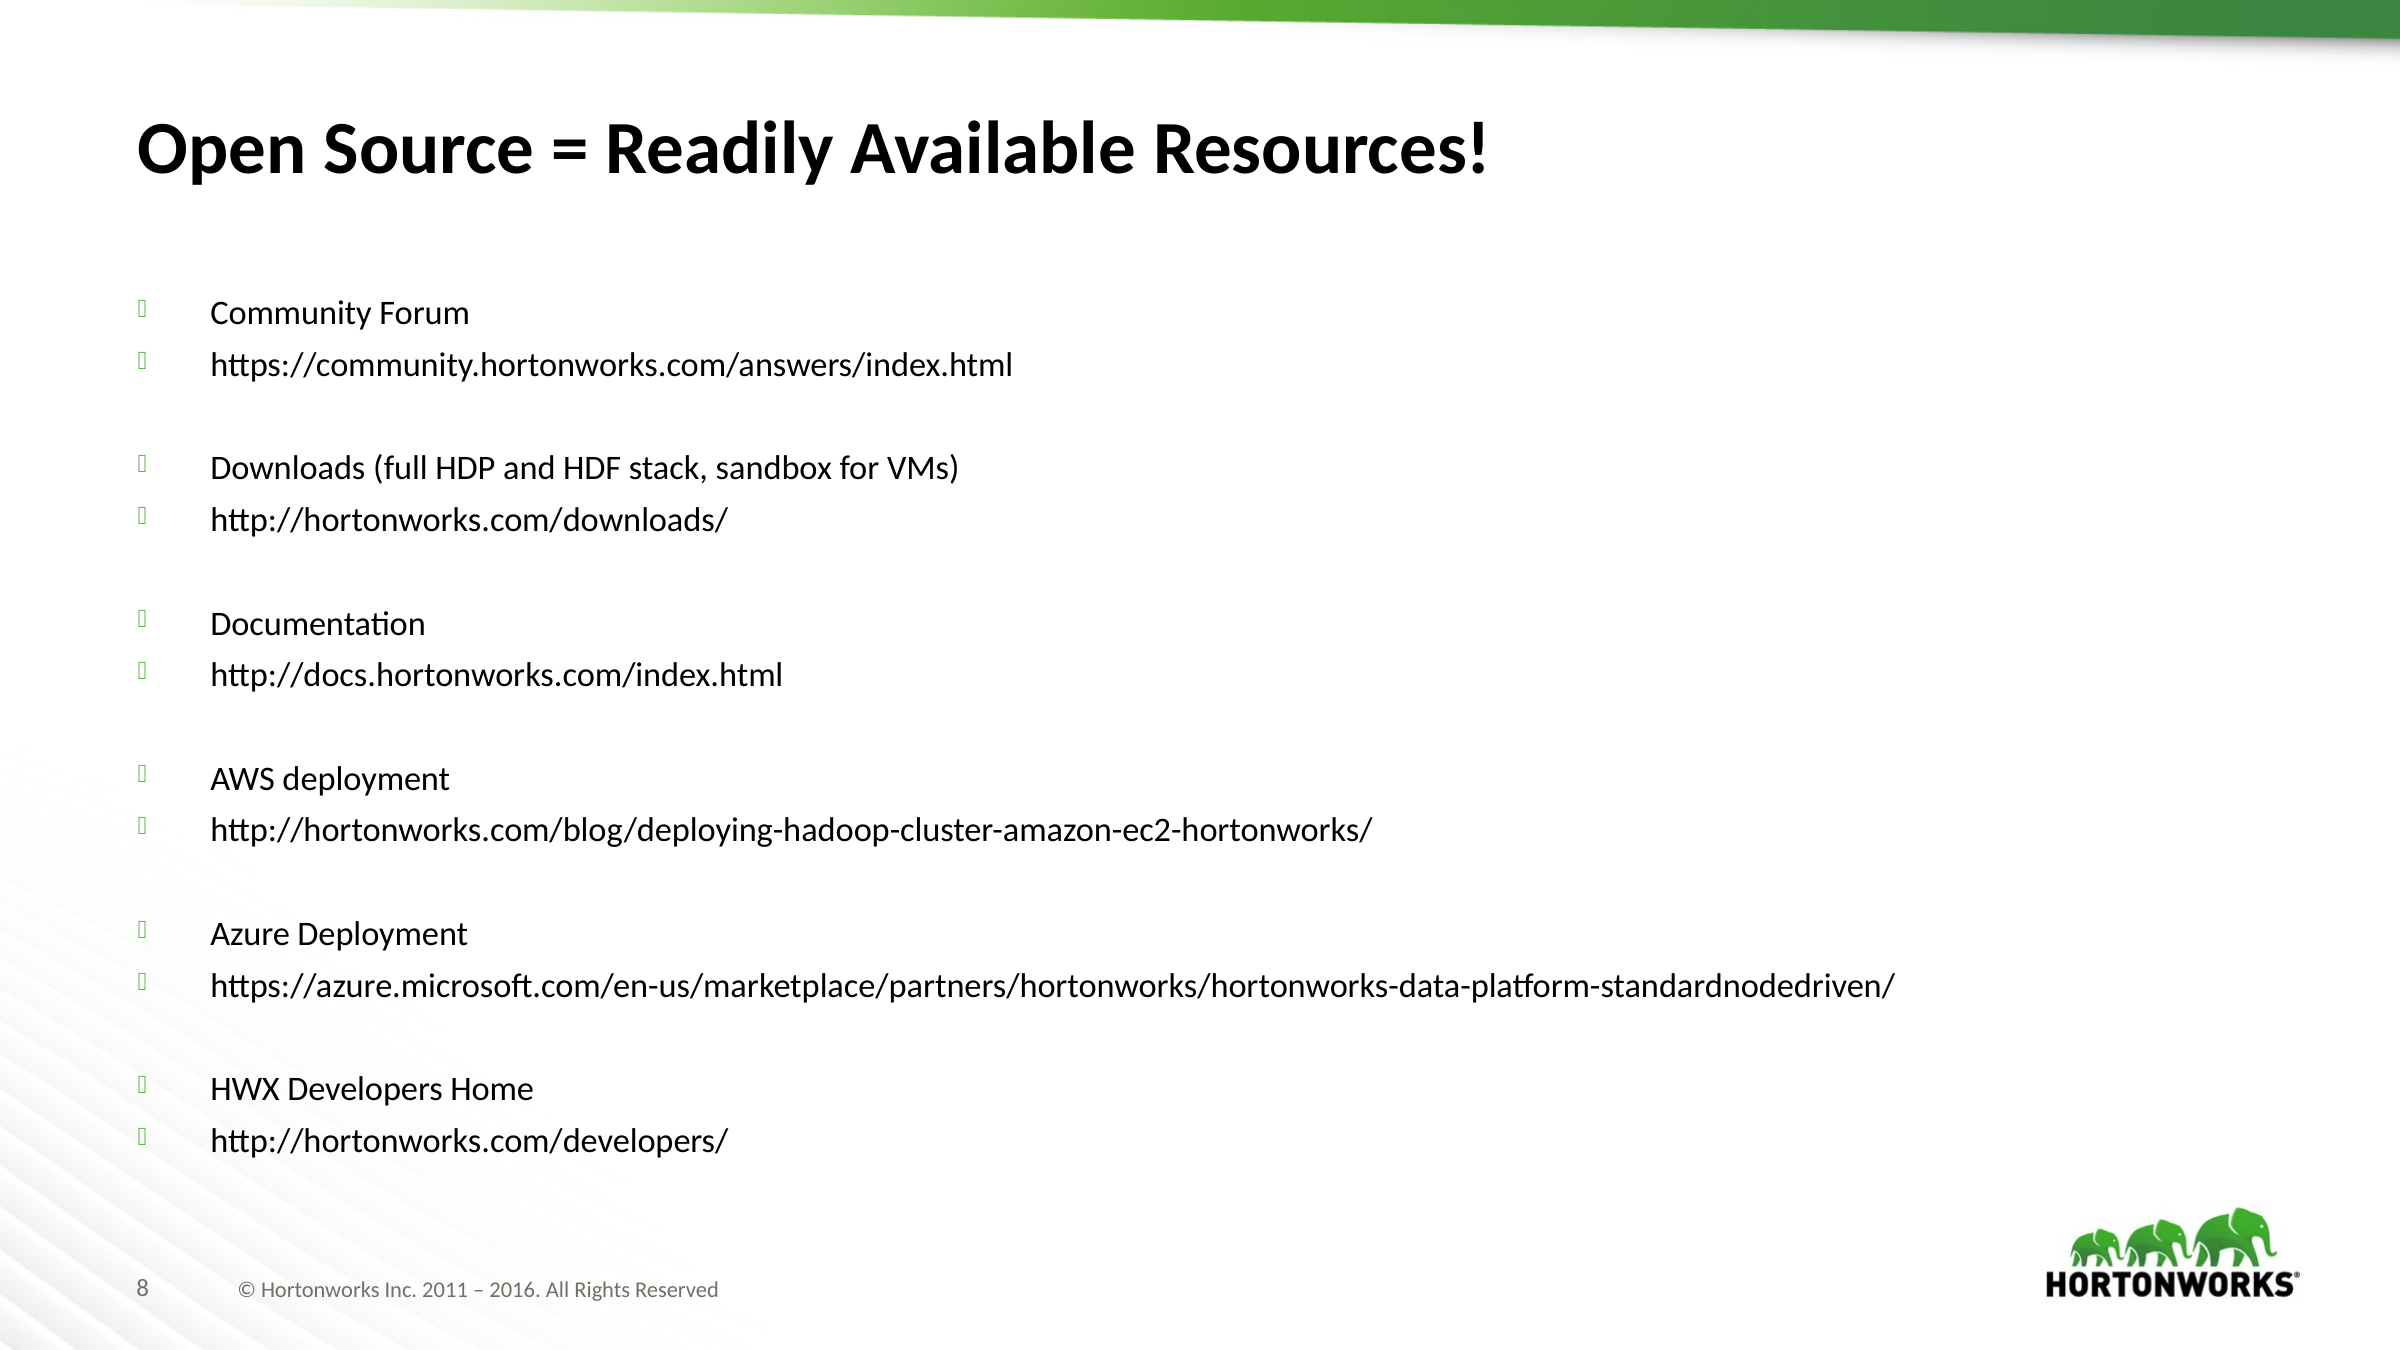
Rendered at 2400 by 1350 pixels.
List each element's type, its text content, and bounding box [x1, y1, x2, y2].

picture [0, 0, 2400, 1350]
list Community Forum https://community.hortonworks.com/answers/index.html Downloads (full HDP and HDF stack, sandbox for VMs) http://hortonworks.com/downloads/ Documentation http://docs.hortonworks.com/index.html AWS deployment http://hortonworks.com/blog/deploying-hadoop-cluster-amazon-ec2-hortonworks/ Azure Deployment https://azure.microsoft.com/en-us/marketplace/partners/hortonworks/hortonworks-data-platform-standardnodedriven/ HWX Developers Home http://hortonworks.com/developers/ [138, 287, 2298, 1182]
title Open Source = Readily Available Resources! [138, 50, 2298, 251]
